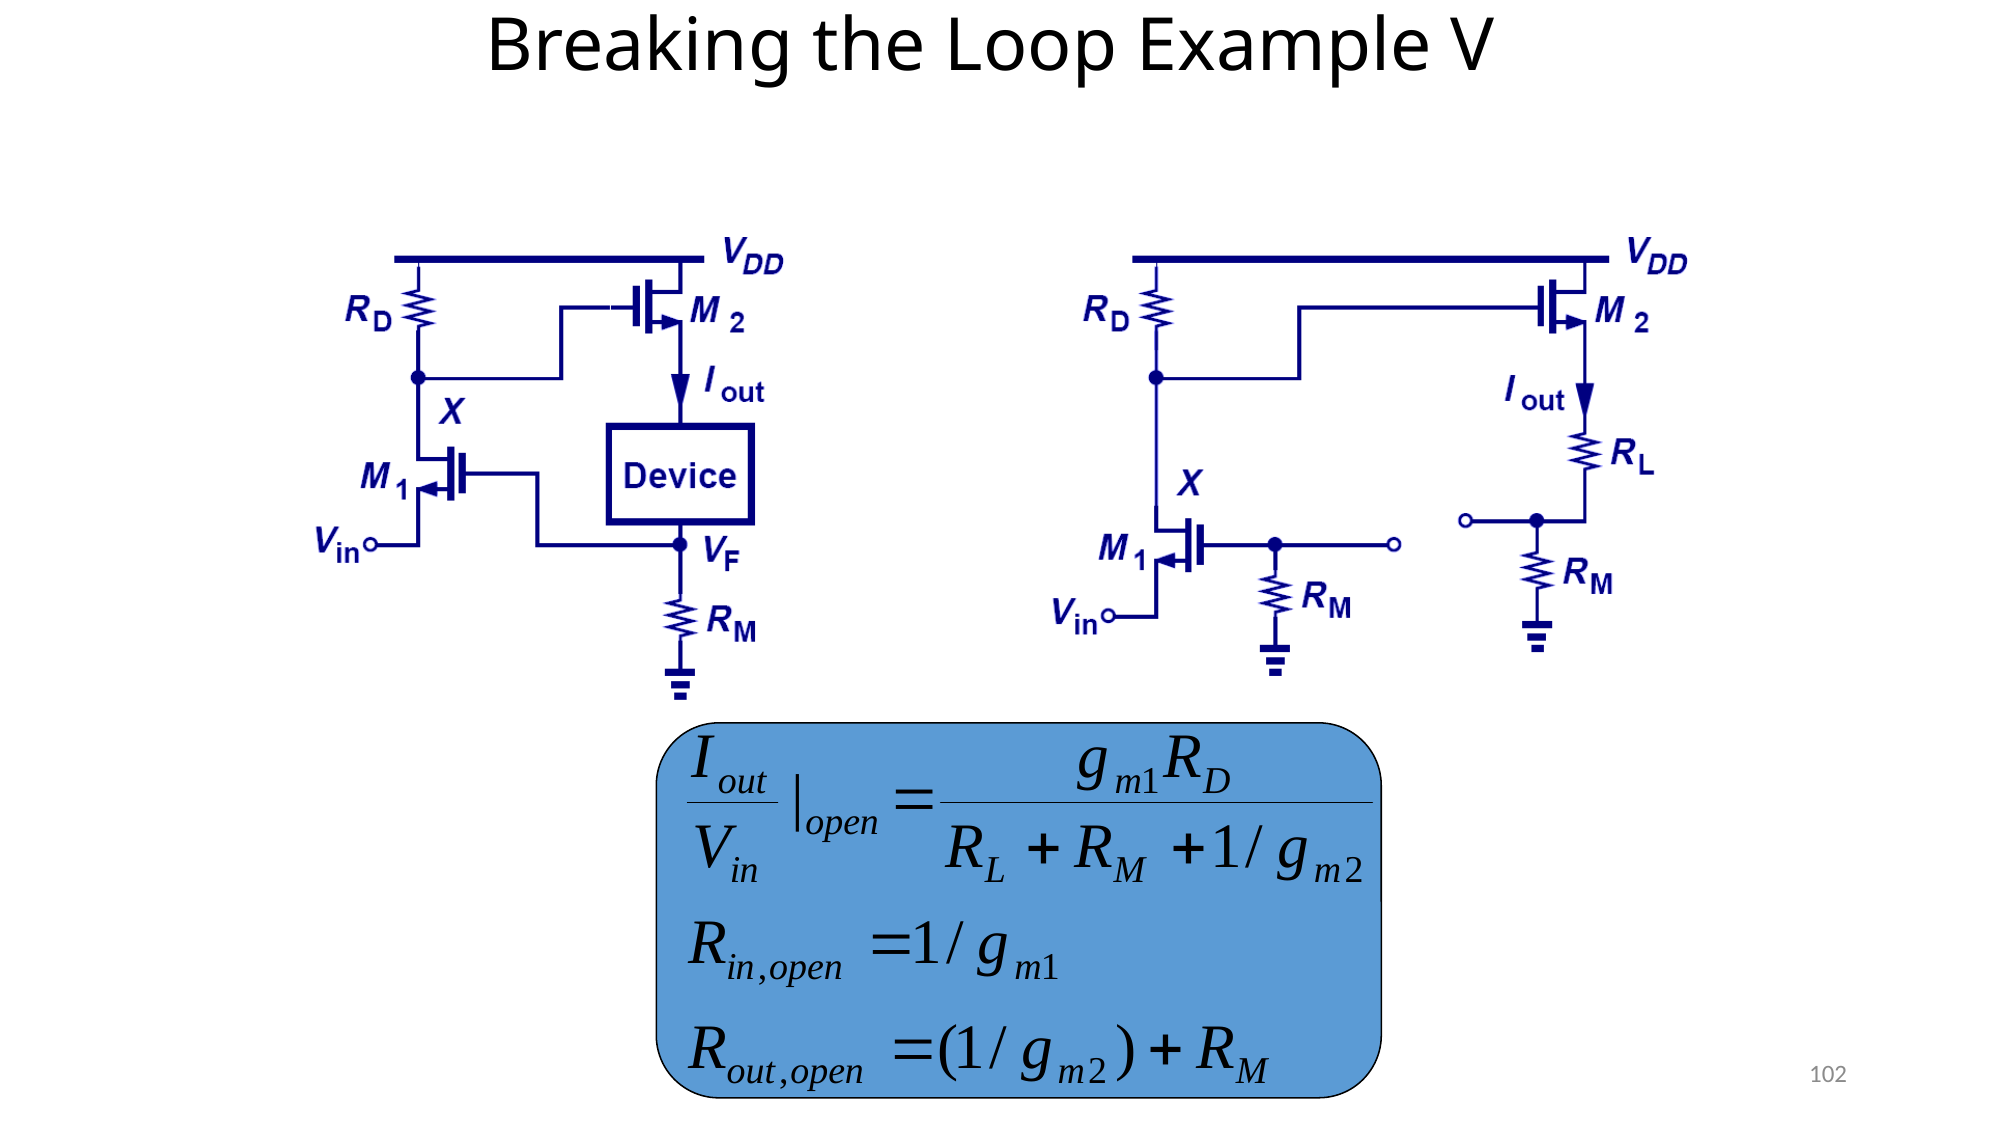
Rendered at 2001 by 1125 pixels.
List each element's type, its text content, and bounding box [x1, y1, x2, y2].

picture [299, 237, 1688, 704]
slide_number 102 [1412, 1042, 1863, 1103]
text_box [656, 722, 1382, 1100]
title Breaking the Loop Example V [137, 0, 1863, 95]
